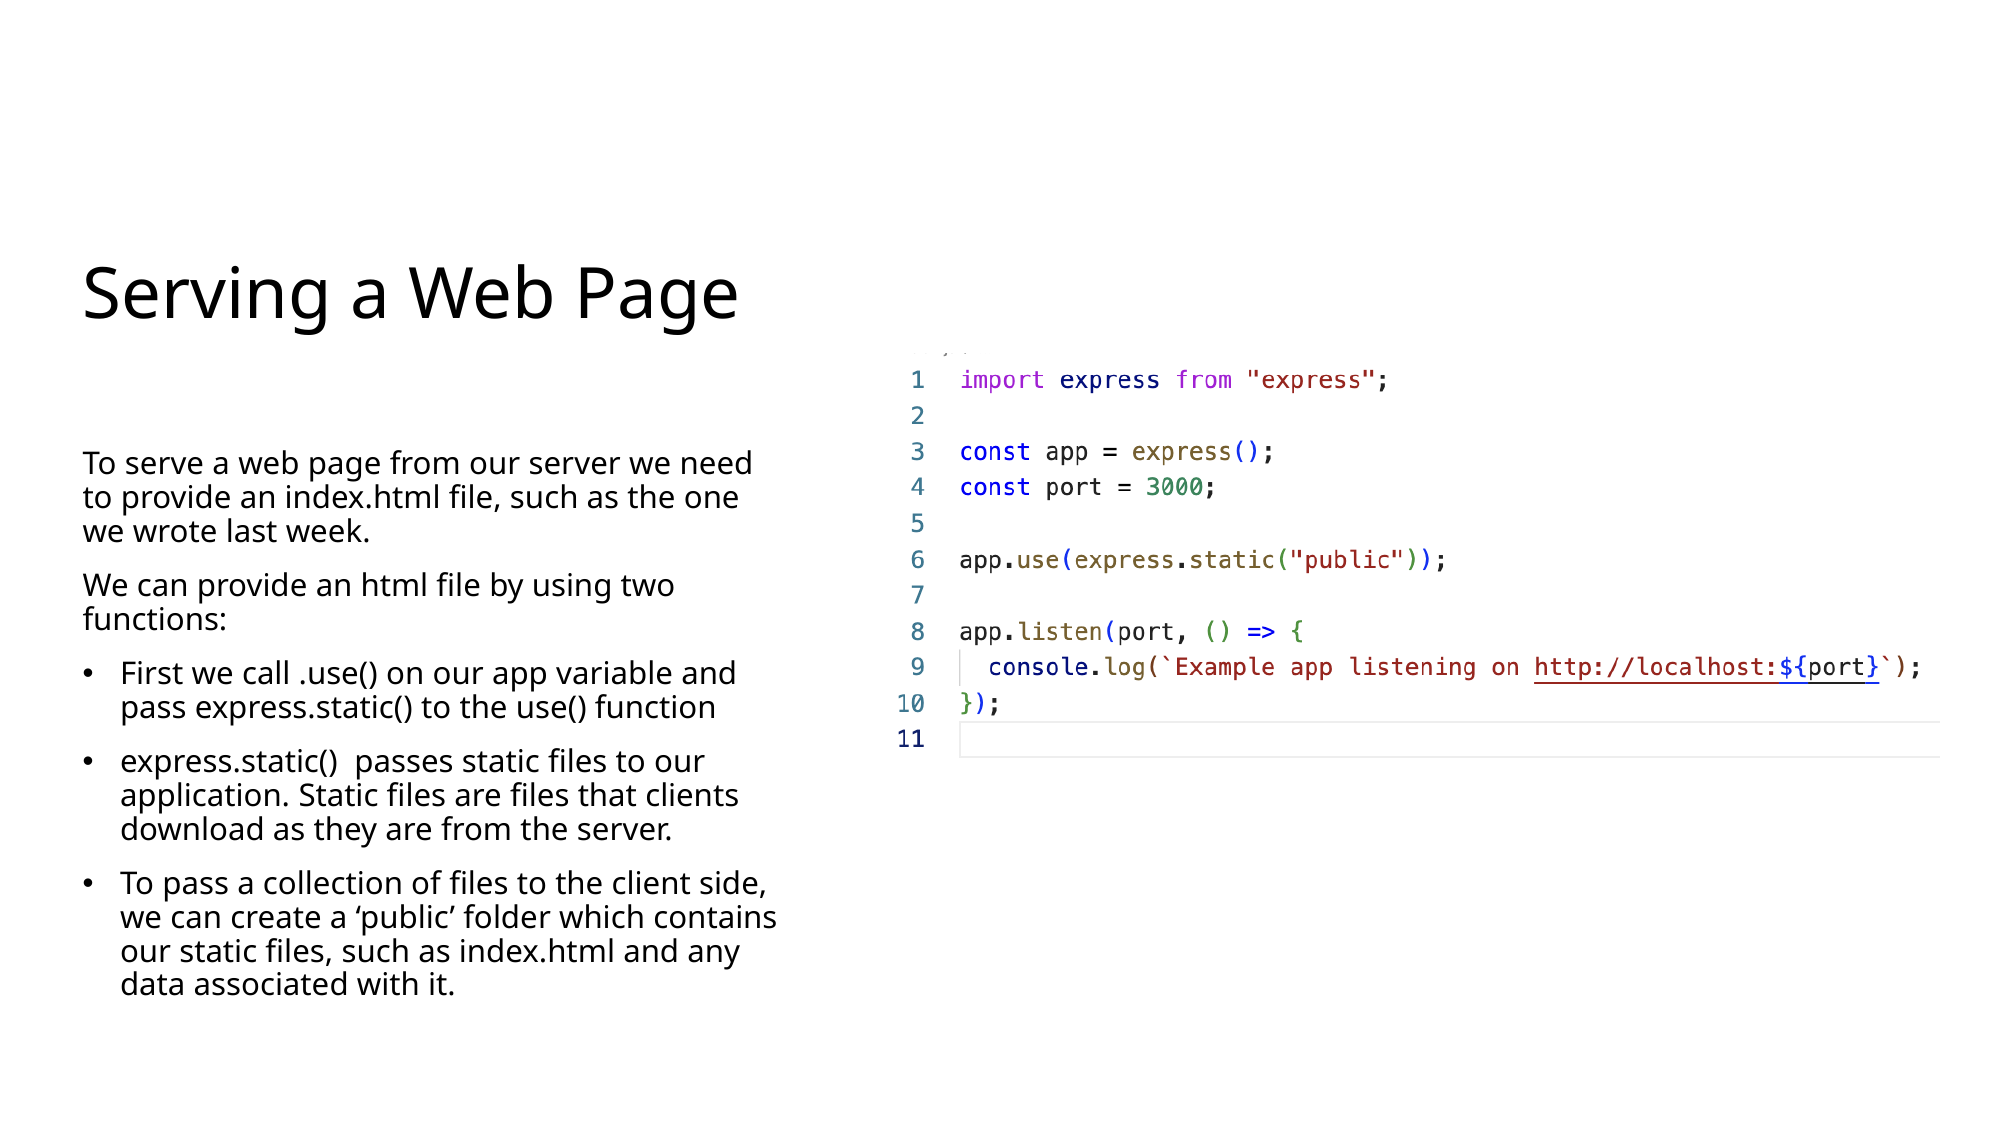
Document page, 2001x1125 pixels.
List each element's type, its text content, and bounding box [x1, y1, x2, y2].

list To serve a web page from our server we need to provide an index.html file, such as the one we wrote last week. We can provide an html file by using two functions: First we call .use() on our app variable and pass express.static() to the use() function express.static() passes static files to our application. Static files are files that clients download as they are from the server. To pass a collection of files to the client side, we can create a ‘public’ folder which contains our static files, such as index.html and any data associated with it. [67, 440, 797, 1014]
picture [882, 352, 1941, 764]
title Serving a Web Page [67, 162, 797, 342]
